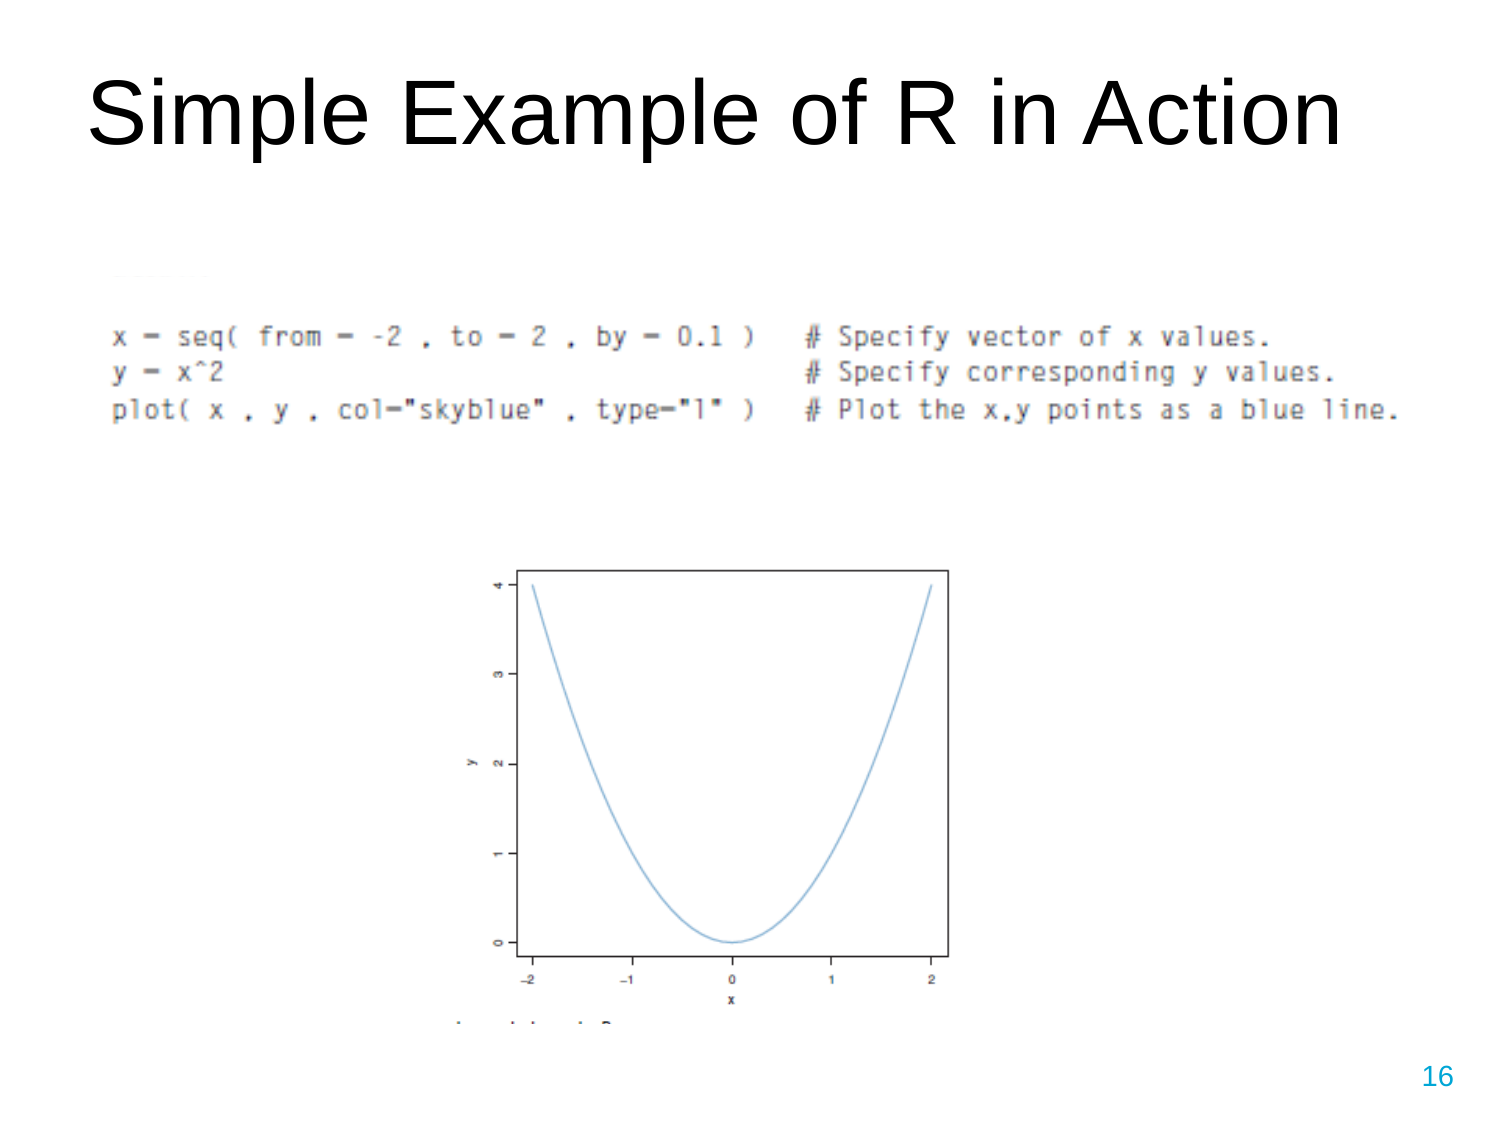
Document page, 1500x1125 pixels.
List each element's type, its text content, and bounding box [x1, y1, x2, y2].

picture [453, 547, 983, 1024]
picture [71, 275, 1454, 452]
title Simple Example of R in Action [71, 45, 1464, 233]
